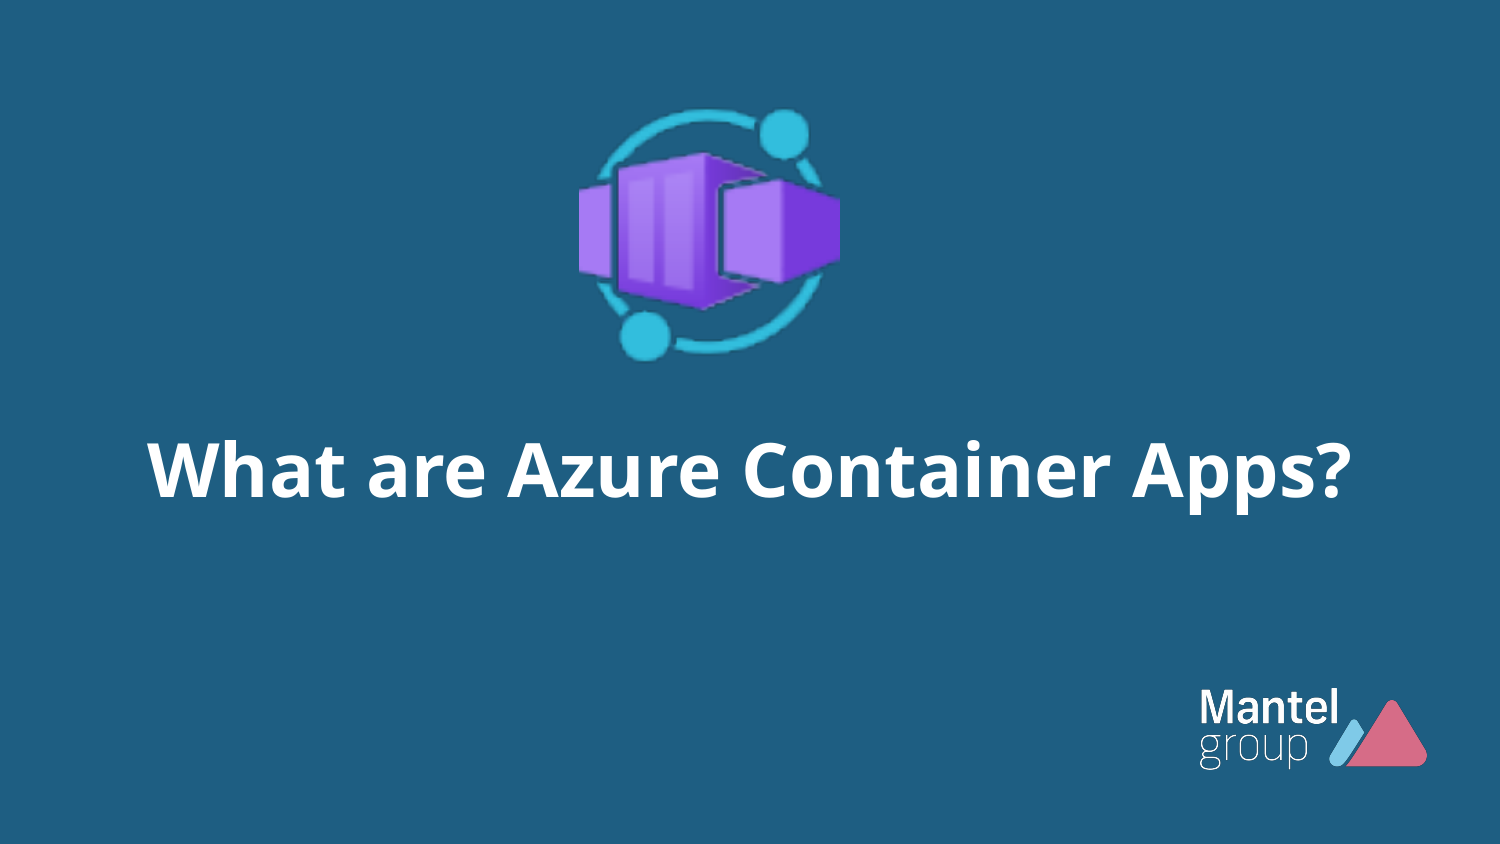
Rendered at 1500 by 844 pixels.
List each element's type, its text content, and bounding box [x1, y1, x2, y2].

title What are Azure Container Apps? [73, 147, 1427, 514]
picture [579, 106, 841, 368]
picture [1200, 688, 1427, 770]
